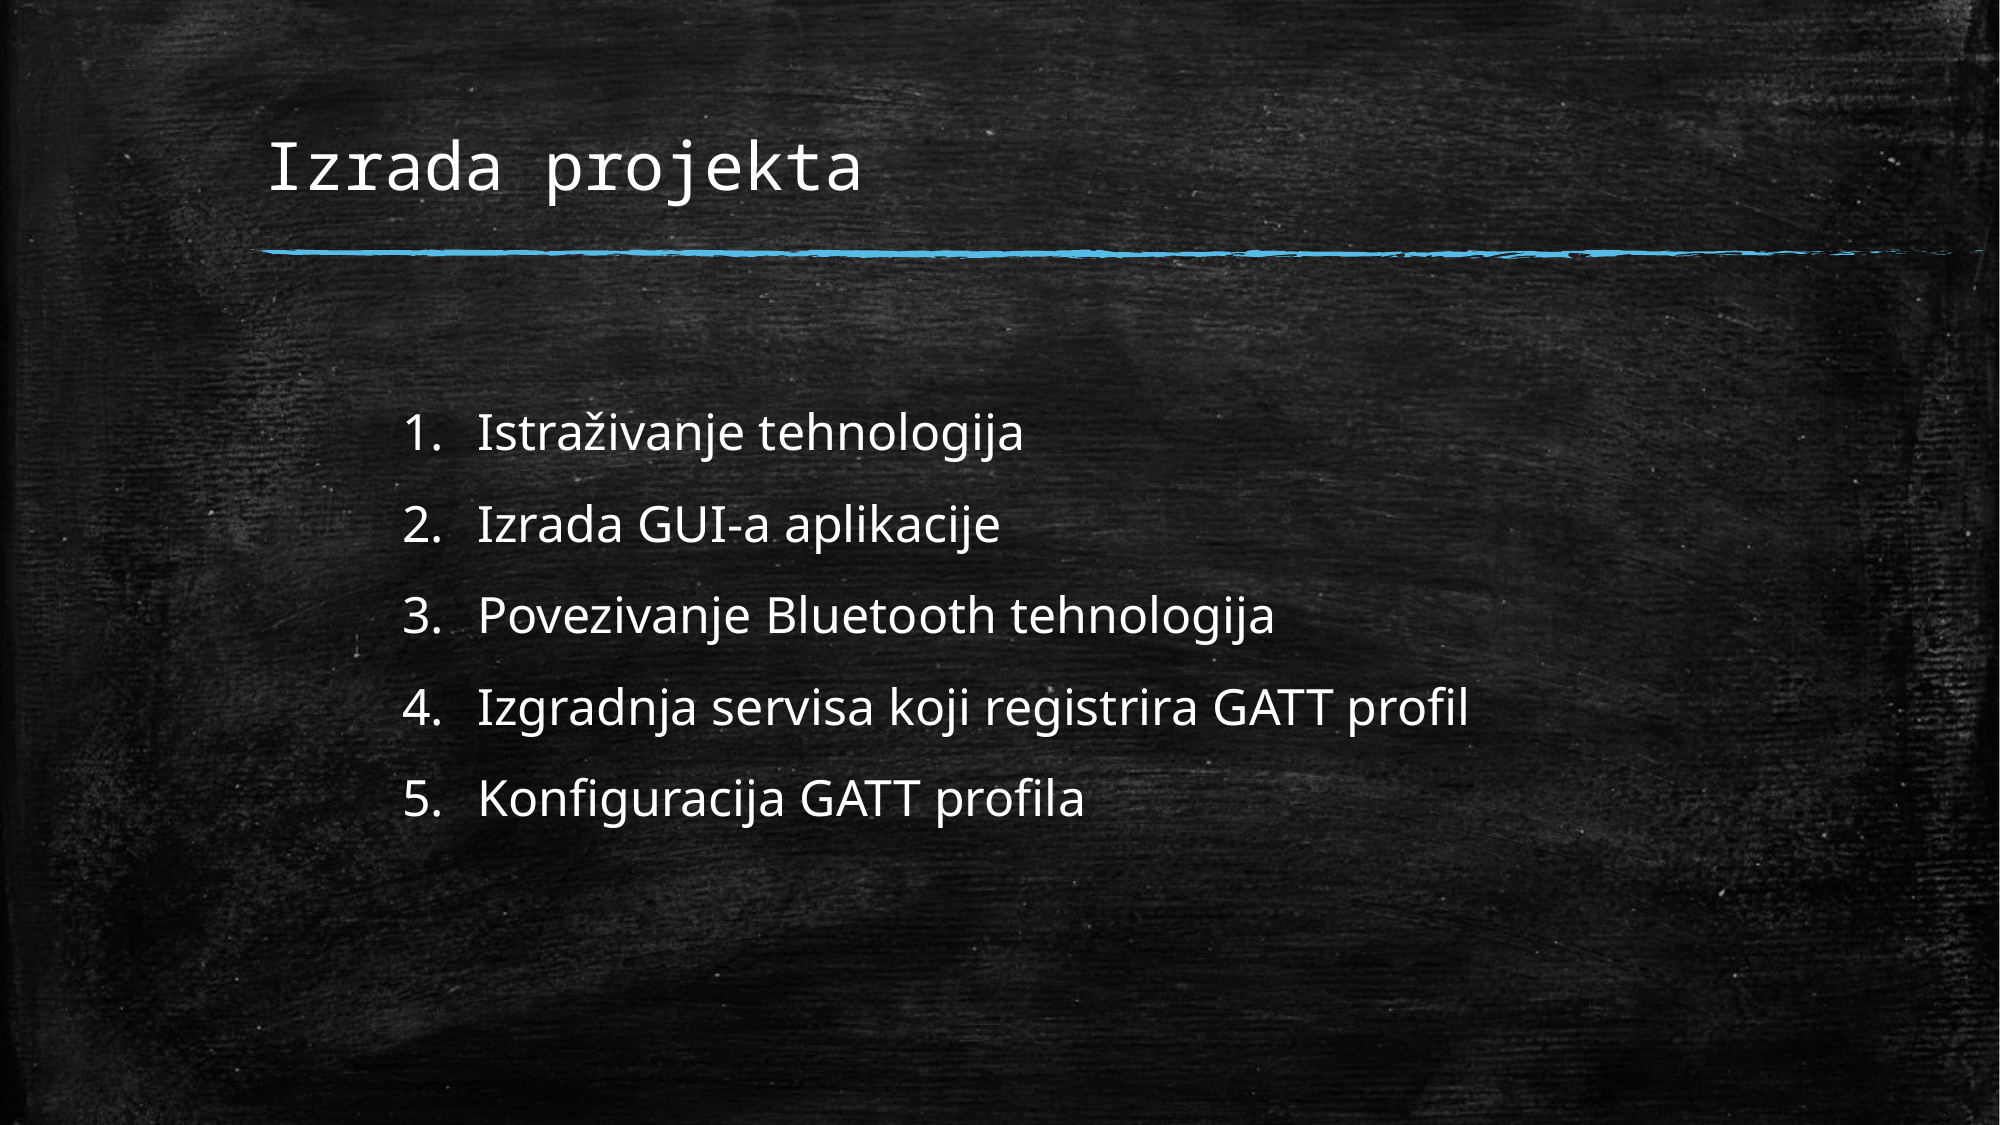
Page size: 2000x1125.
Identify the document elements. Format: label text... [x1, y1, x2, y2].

title Izrada projekta [249, 45, 1750, 213]
list Istraživanje tehnologija Izrada GUI-a aplikacije Povezivanje Bluetooth tehnologija Izgradnja servisa koji registrira GATT profil Konfiguracija GATT profila [387, 399, 1750, 1013]
